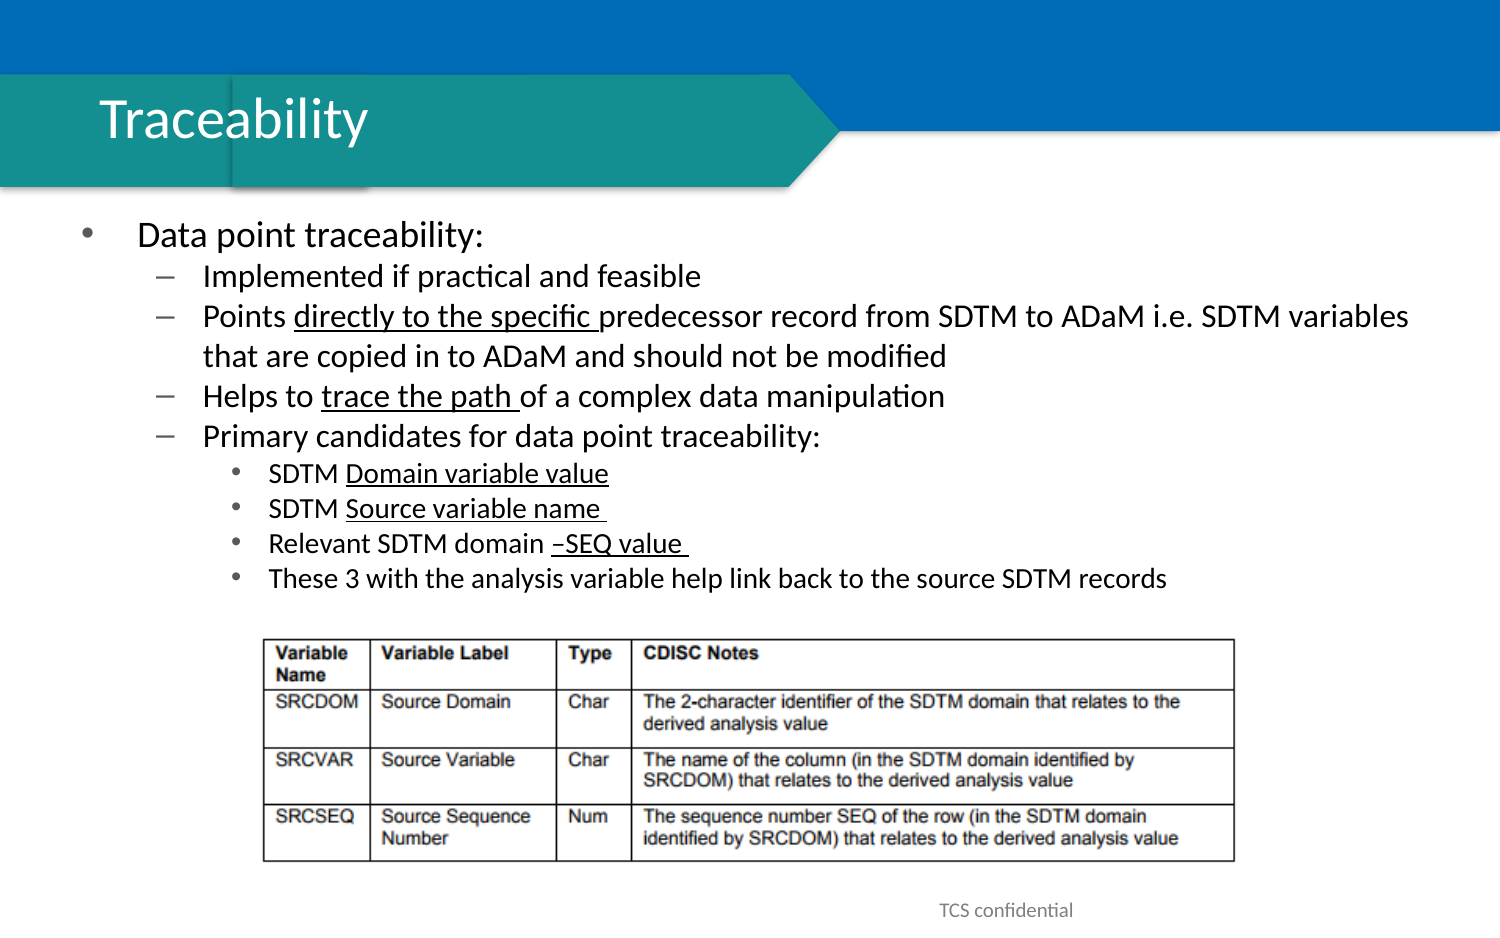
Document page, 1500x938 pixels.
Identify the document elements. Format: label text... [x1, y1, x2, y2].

list Data point traceability: Implemented if practical and feasible Points directly to the specific predecessor record from SDTM to ADaM i.e. SDTM variables that are copied in to ADaM and should not be modified Helps to trace the path of a complex data manipulation Primary candidates for data point traceability: SDTM Domain variable value SDTM Source variable name Relevant SDTM domain –SEQ value These 3 with the analysis variable help link back to the source SDTM records [66, 202, 1463, 821]
list TCS confidential [775, 891, 1238, 927]
title Traceability [0, 72, 469, 161]
picture [257, 636, 1243, 870]
